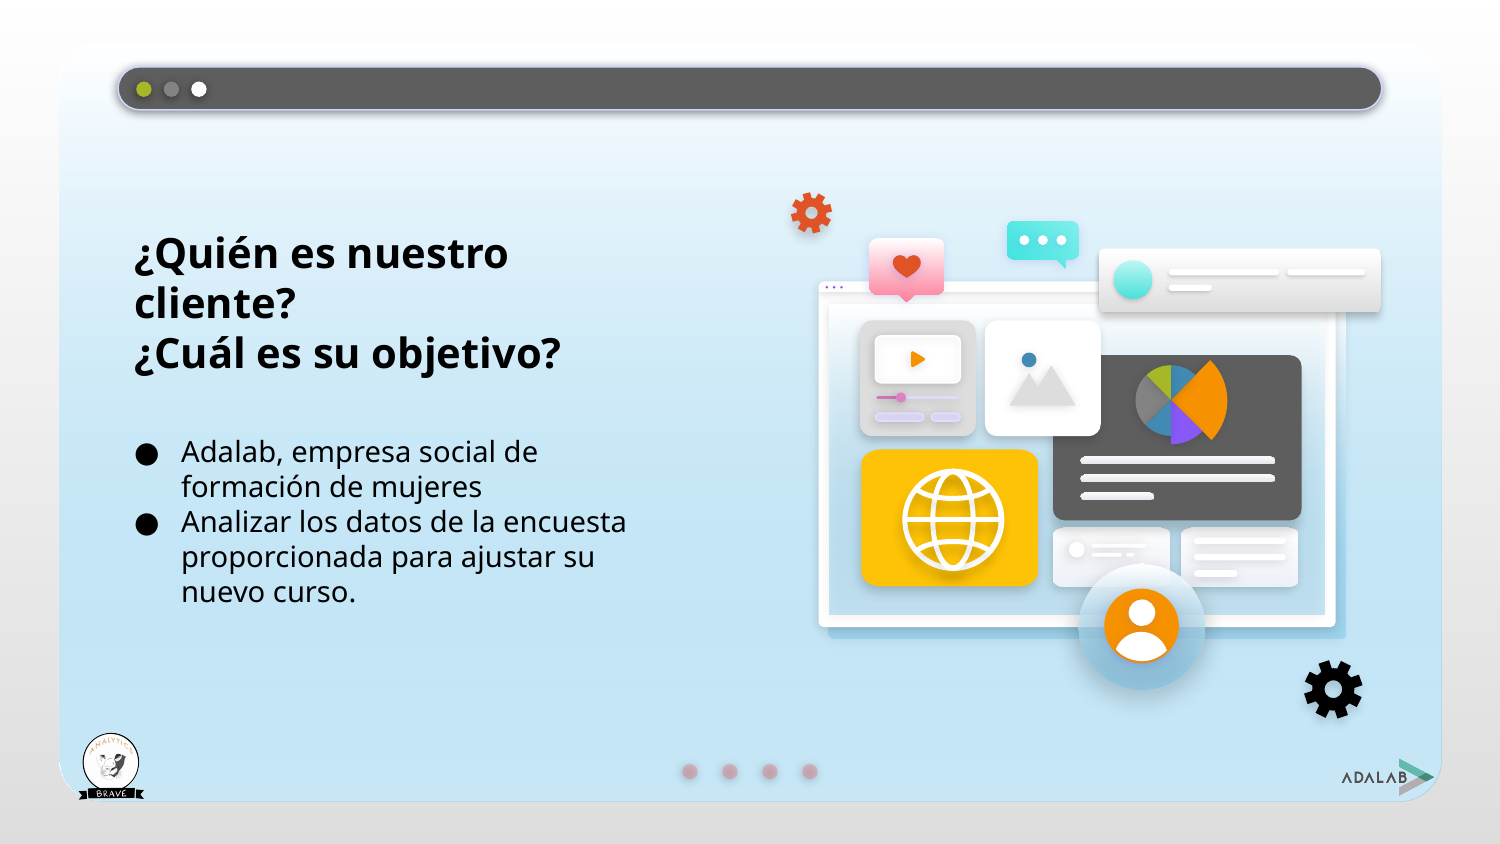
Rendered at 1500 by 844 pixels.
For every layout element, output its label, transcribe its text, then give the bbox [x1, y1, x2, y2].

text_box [790, 192, 1382, 719]
picture [68, 727, 150, 808]
title ¿Quién es nuestro cliente? ¿Cuál es su objetivo? [119, 226, 653, 376]
picture [1335, 724, 1441, 830]
list Adalab, empresa social de formación de mujeres Analizar los datos de la encuesta proporcionada para ajustar su nuevo curso. [119, 376, 653, 665]
